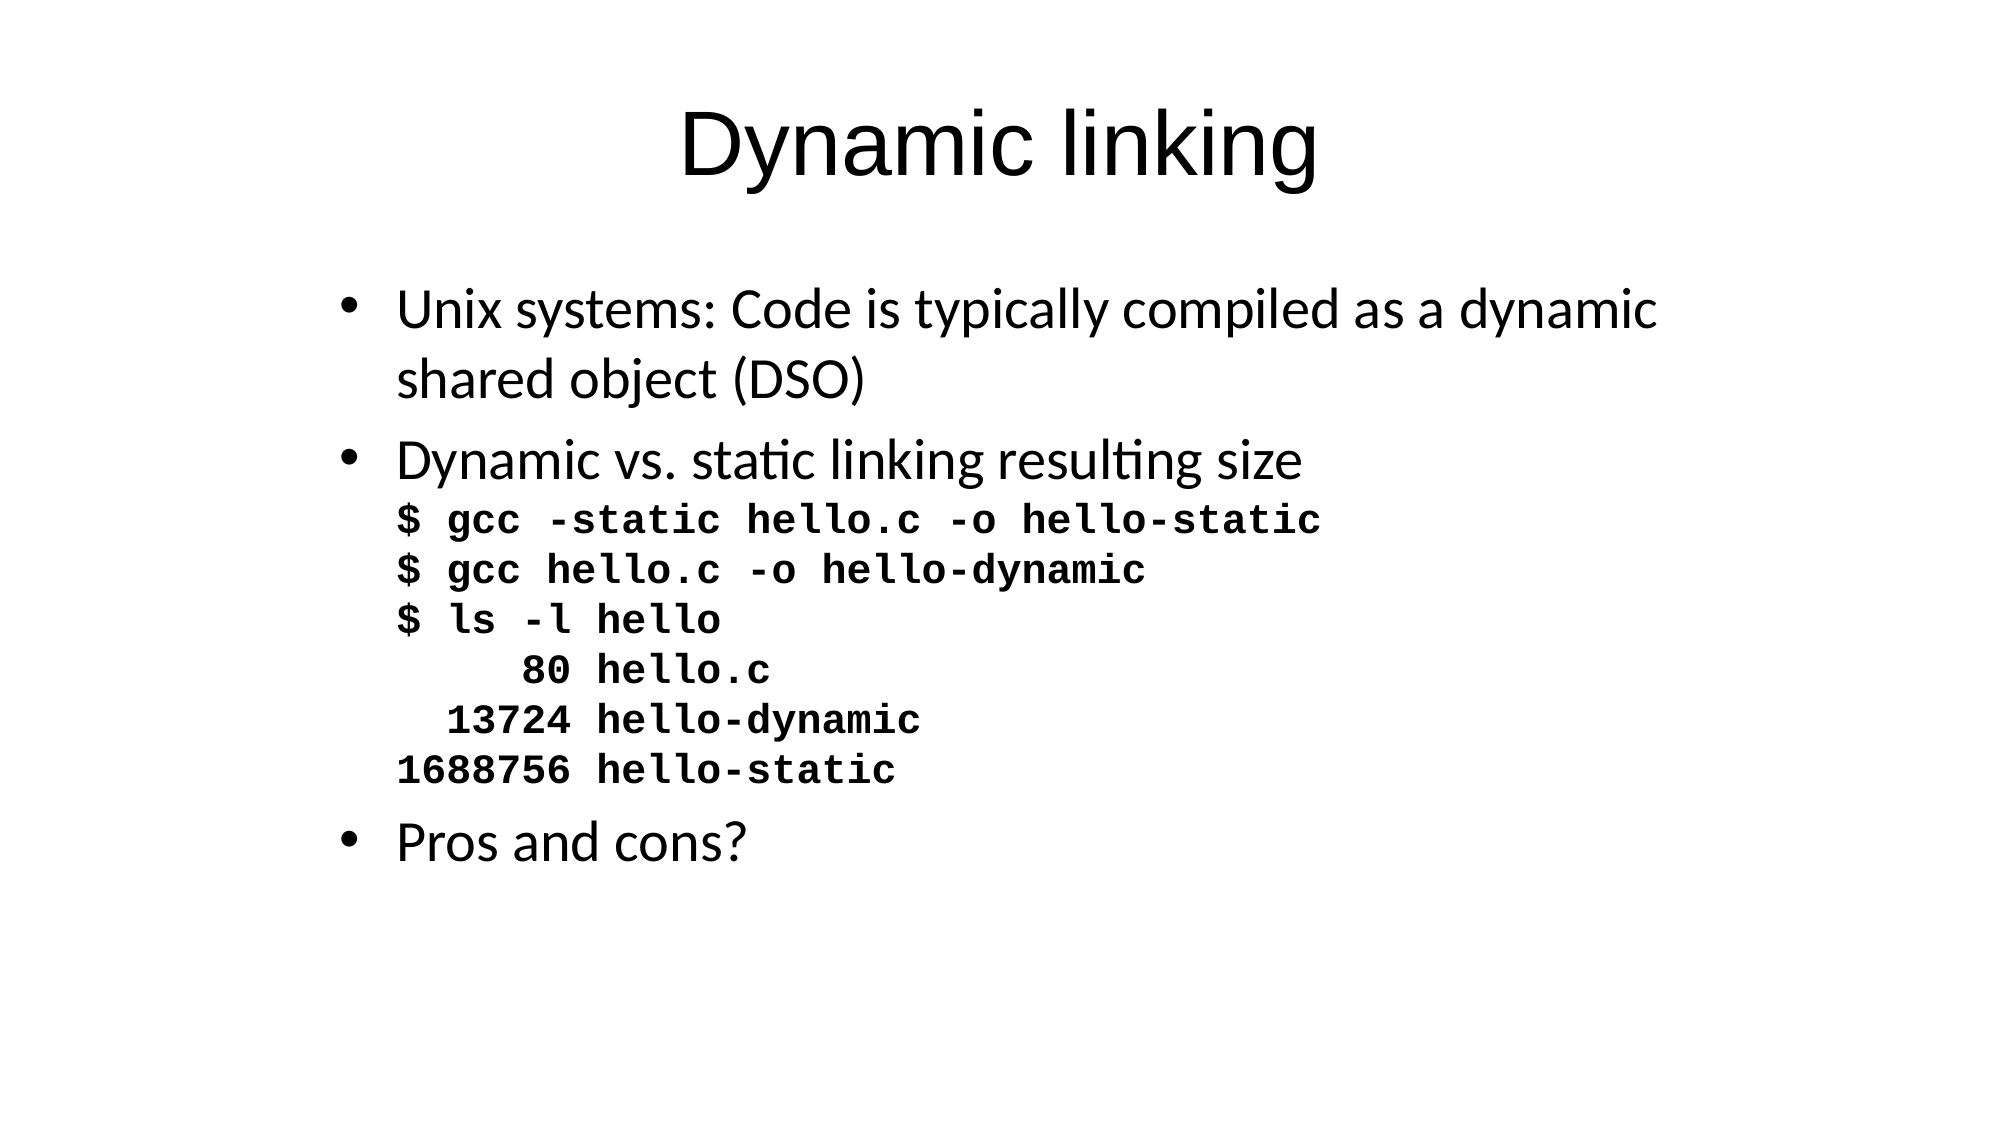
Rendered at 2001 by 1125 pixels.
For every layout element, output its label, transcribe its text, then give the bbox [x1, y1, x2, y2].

list Unix systems: Code is typically compiled as a dynamic shared object (DSO) Dynamic vs. static linking resulting size $ gcc -static hello.c -o hello-static $ gcc hello.c -o hello-dynamic $ ls -l hello 80 hello.c 13724 hello-dynamic 1688756 hello-static Pros and cons? [324, 262, 1675, 1005]
title Dynamic linking [324, 45, 1675, 233]
